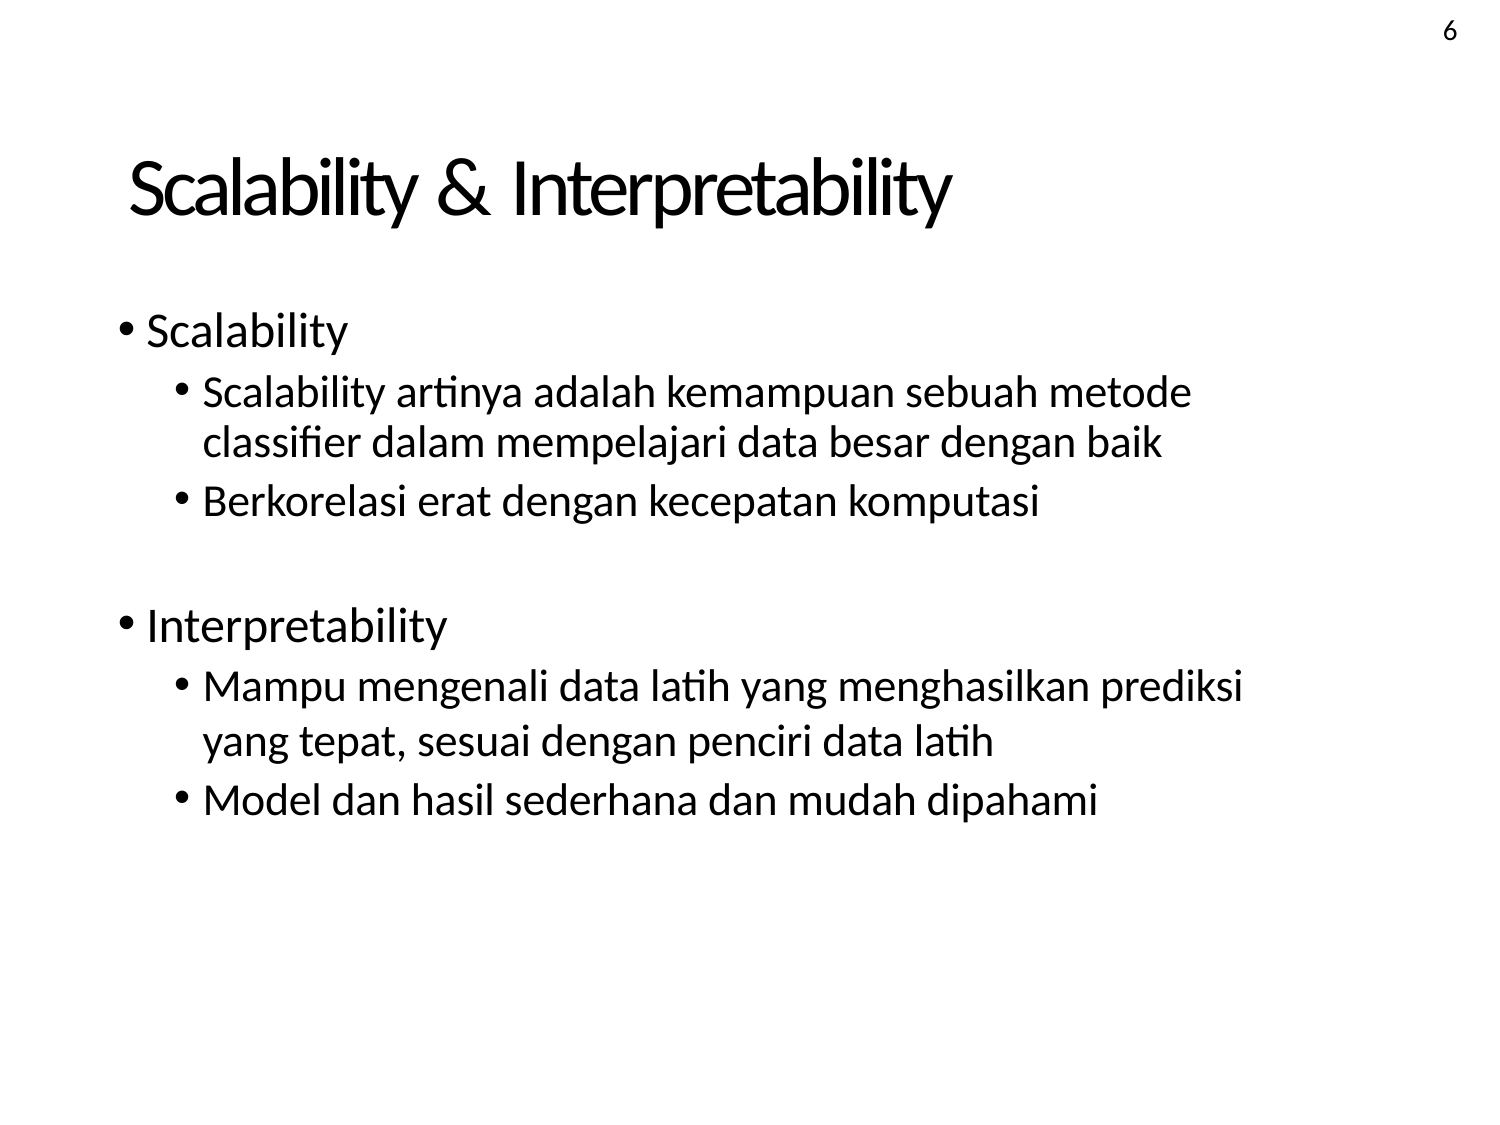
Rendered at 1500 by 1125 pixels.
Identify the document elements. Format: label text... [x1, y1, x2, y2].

text_box 6 [1440, 8, 1460, 46]
text_box Scalability Scalability artinya adalah kemampuan sebuah metode classifier dalam mempelajari data besar dengan baik Berkorelasi erat dengan kecepatan komputasi Interpretability Mampu mengenali data latih yang menghasilkan prediksi yang tepat, sesuai dengan penciri data latih Model dan hasil sederhana dan mudah dipahami [115, 291, 1336, 825]
text_box Scalability & Interpretability [113, 125, 1314, 240]
